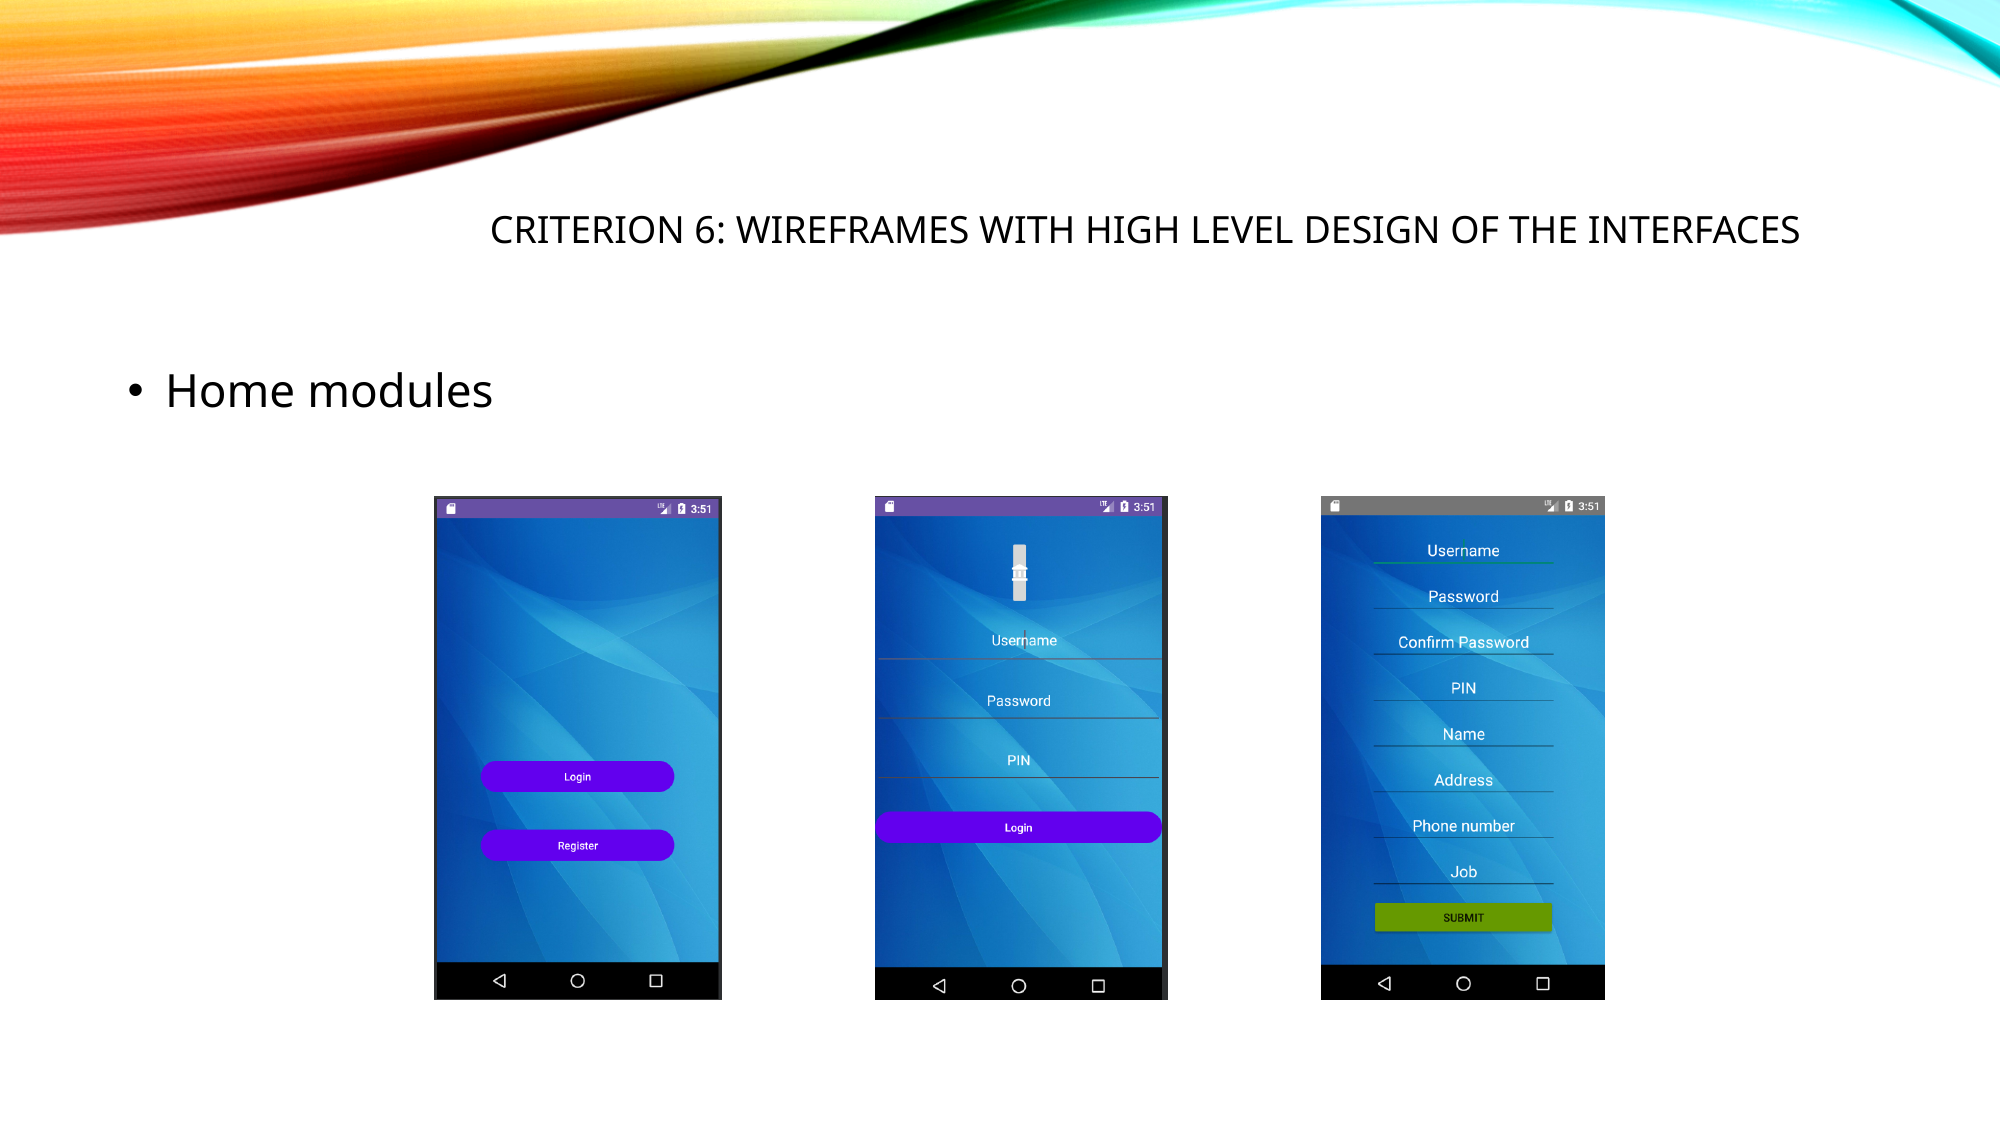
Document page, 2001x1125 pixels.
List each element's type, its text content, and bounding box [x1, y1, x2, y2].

picture [0, 0, 2000, 237]
title Criterion 6: Wireframes with high level design of the interfaces [474, 125, 1888, 338]
picture [1321, 495, 1605, 1000]
picture [875, 495, 1168, 1000]
list Home modules [112, 360, 1888, 1021]
picture [433, 495, 722, 1000]
